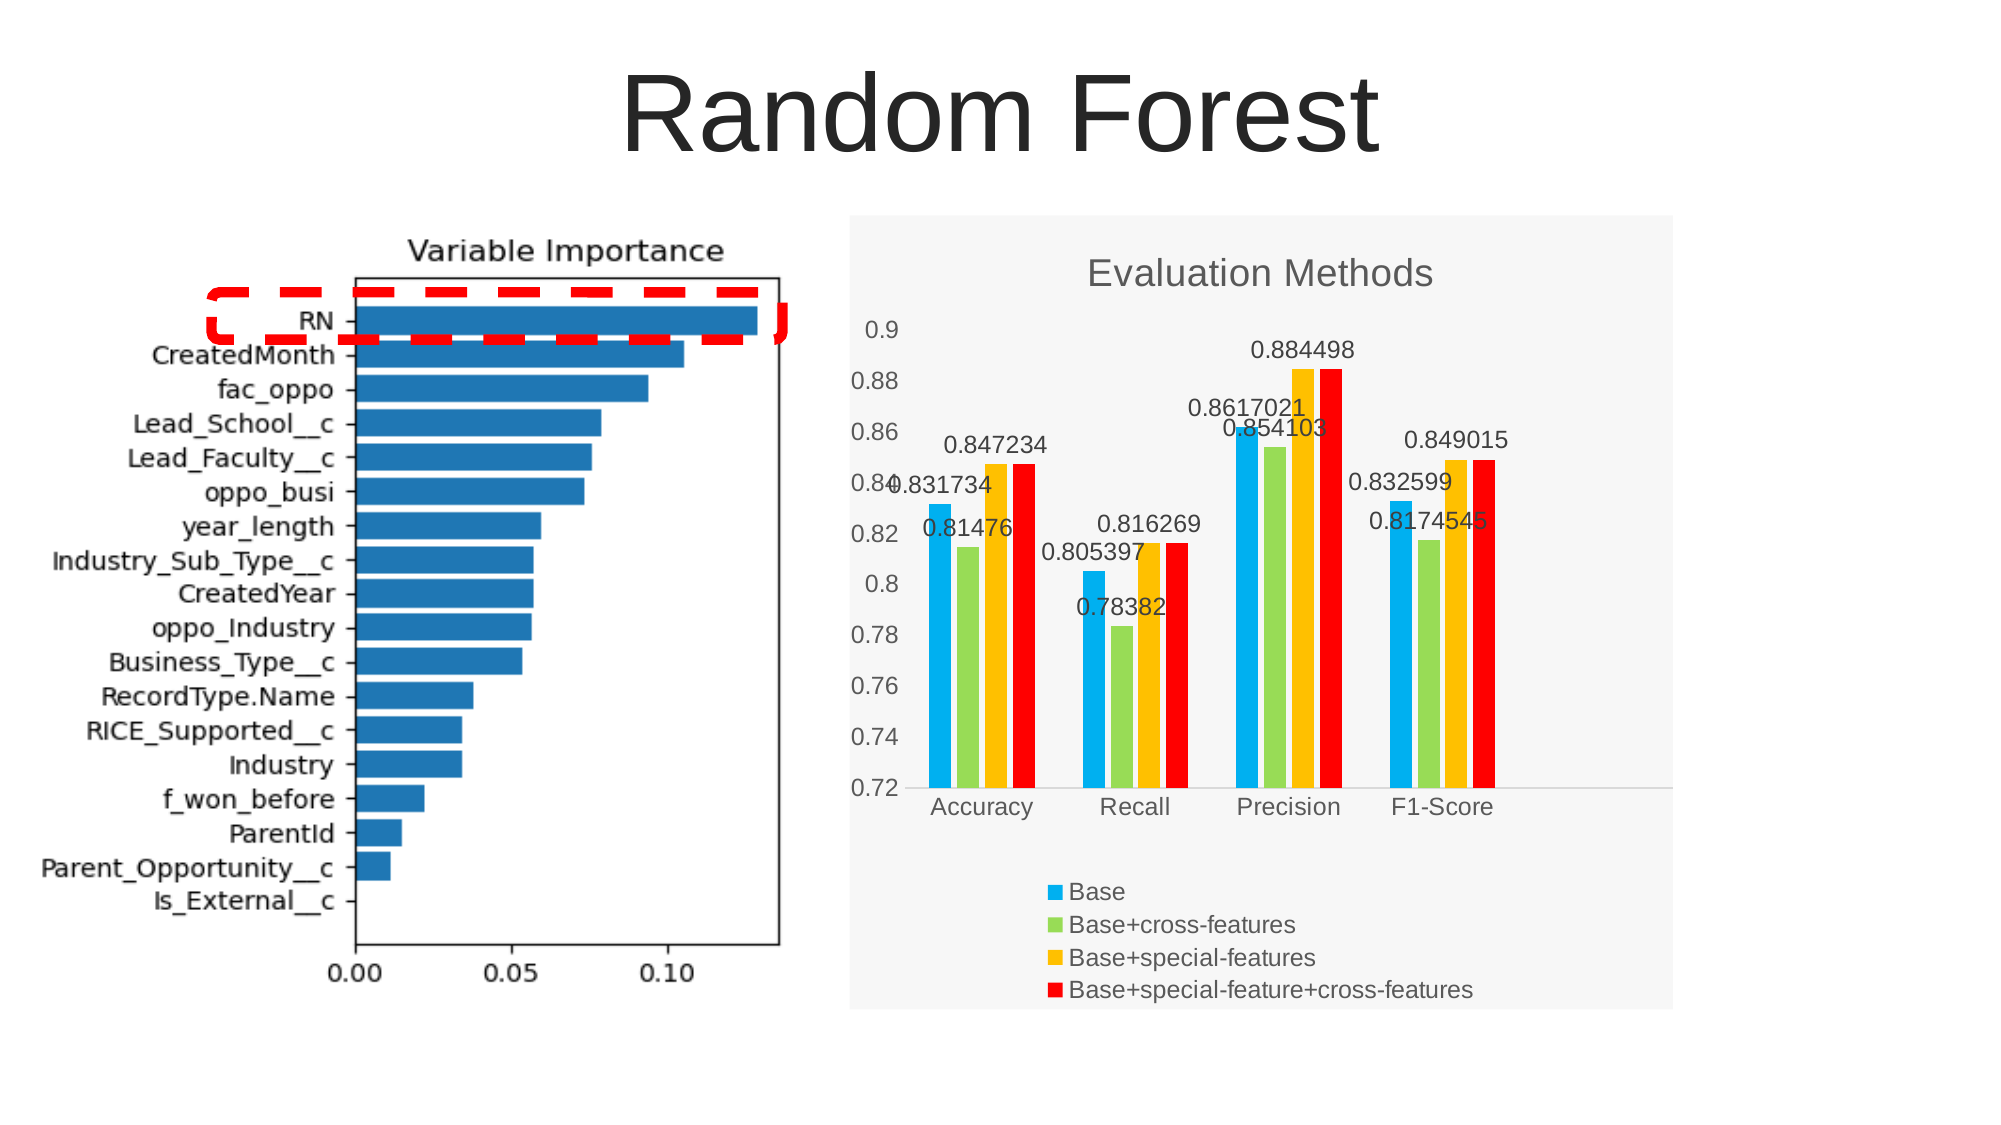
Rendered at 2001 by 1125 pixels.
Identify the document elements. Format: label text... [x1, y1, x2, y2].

chart [849, 215, 1674, 1010]
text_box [0, 173, 912, 1052]
list Random Forest [184, 57, 1816, 174]
